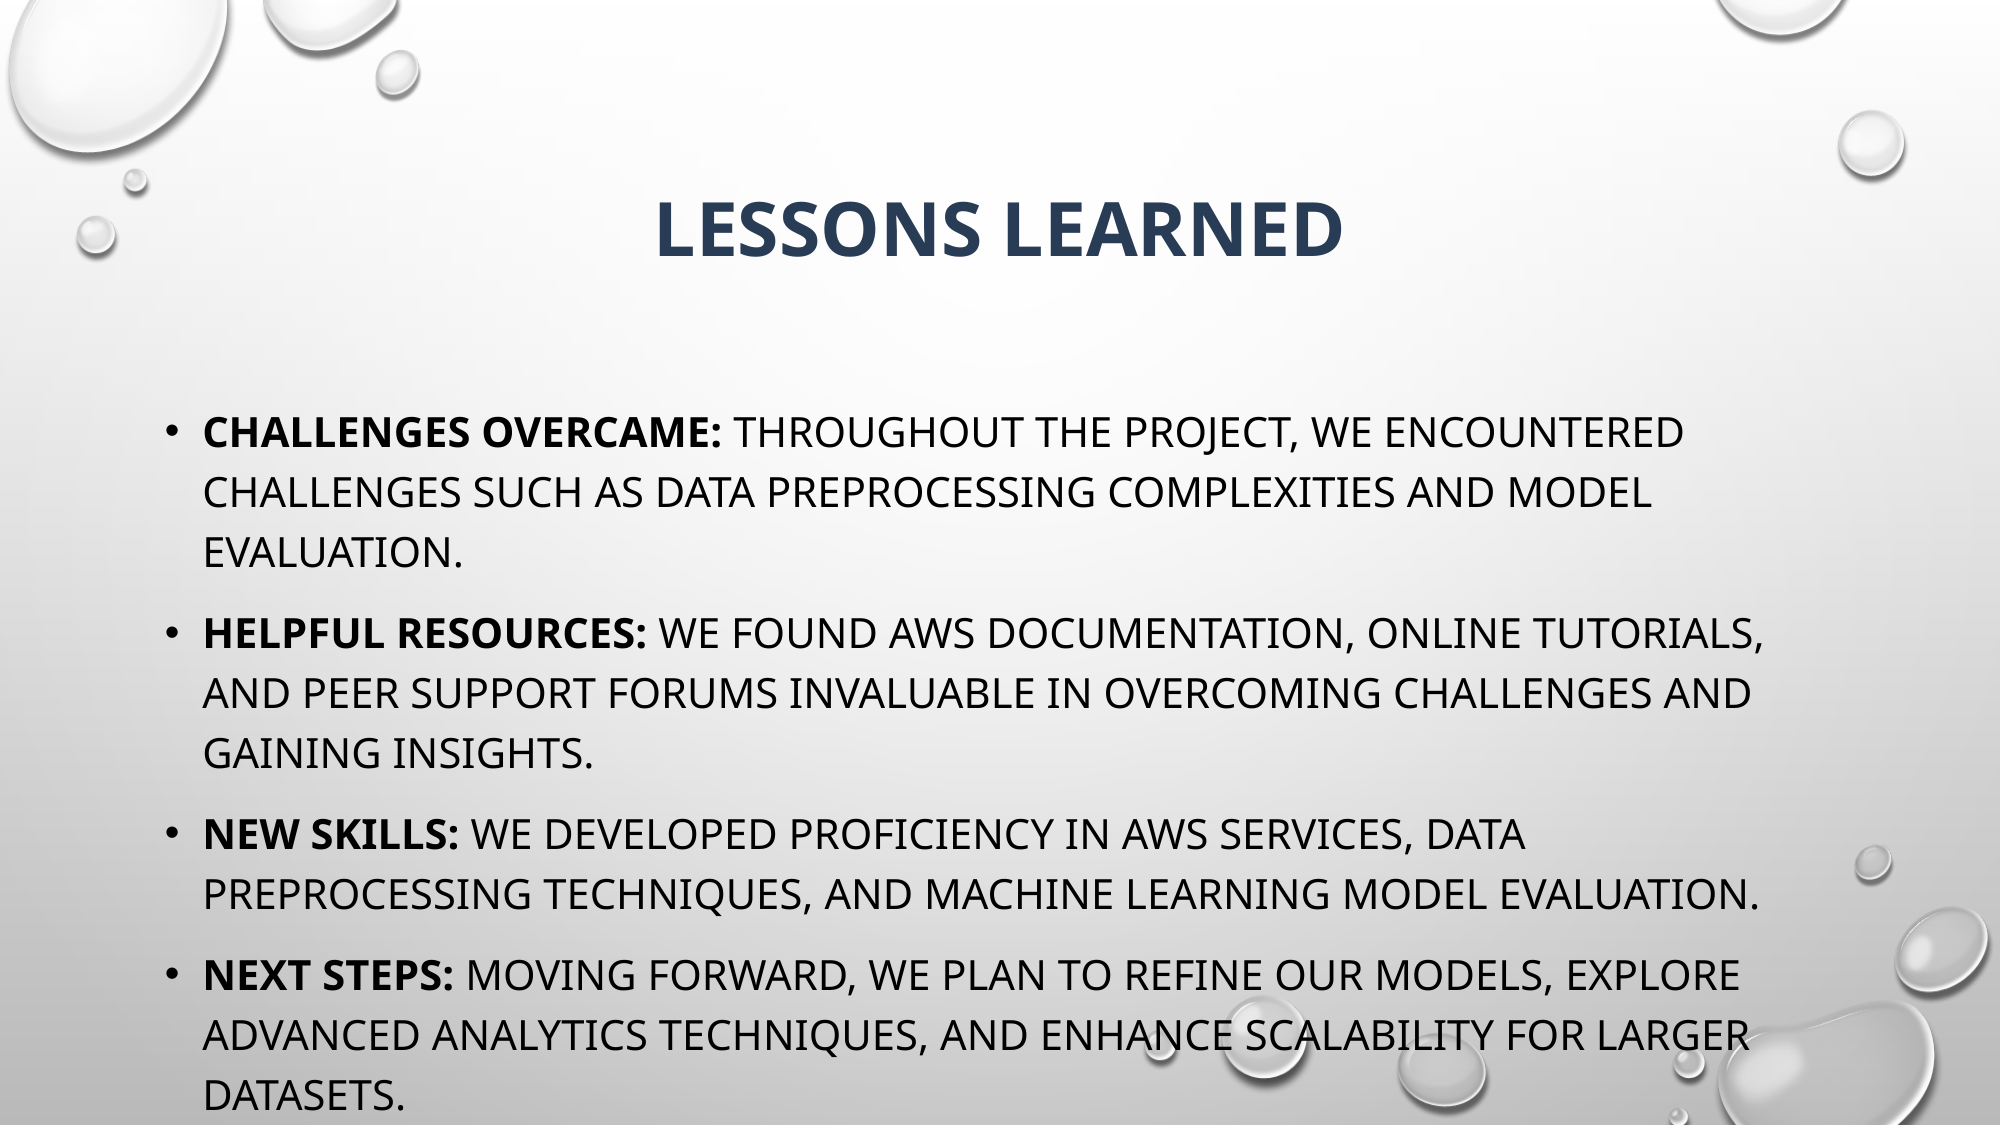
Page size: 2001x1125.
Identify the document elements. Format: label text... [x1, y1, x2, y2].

list Challenges Overcame: Throughout the project, we encountered challenges such as data preprocessing complexities and model evaluation. Helpful Resources: We found AWS documentation, online tutorials, and peer support forums invaluable in overcoming challenges and gaining insights. New Skills: We developed proficiency in AWS services, data preprocessing techniques, and machine learning model evaluation. Next Steps: Moving forward, we plan to refine our models, explore advanced analytics techniques, and enhance scalability for larger datasets. [149, 388, 1850, 1024]
picture [0, 0, 2000, 1125]
title Lessons learned [149, 101, 1851, 364]
